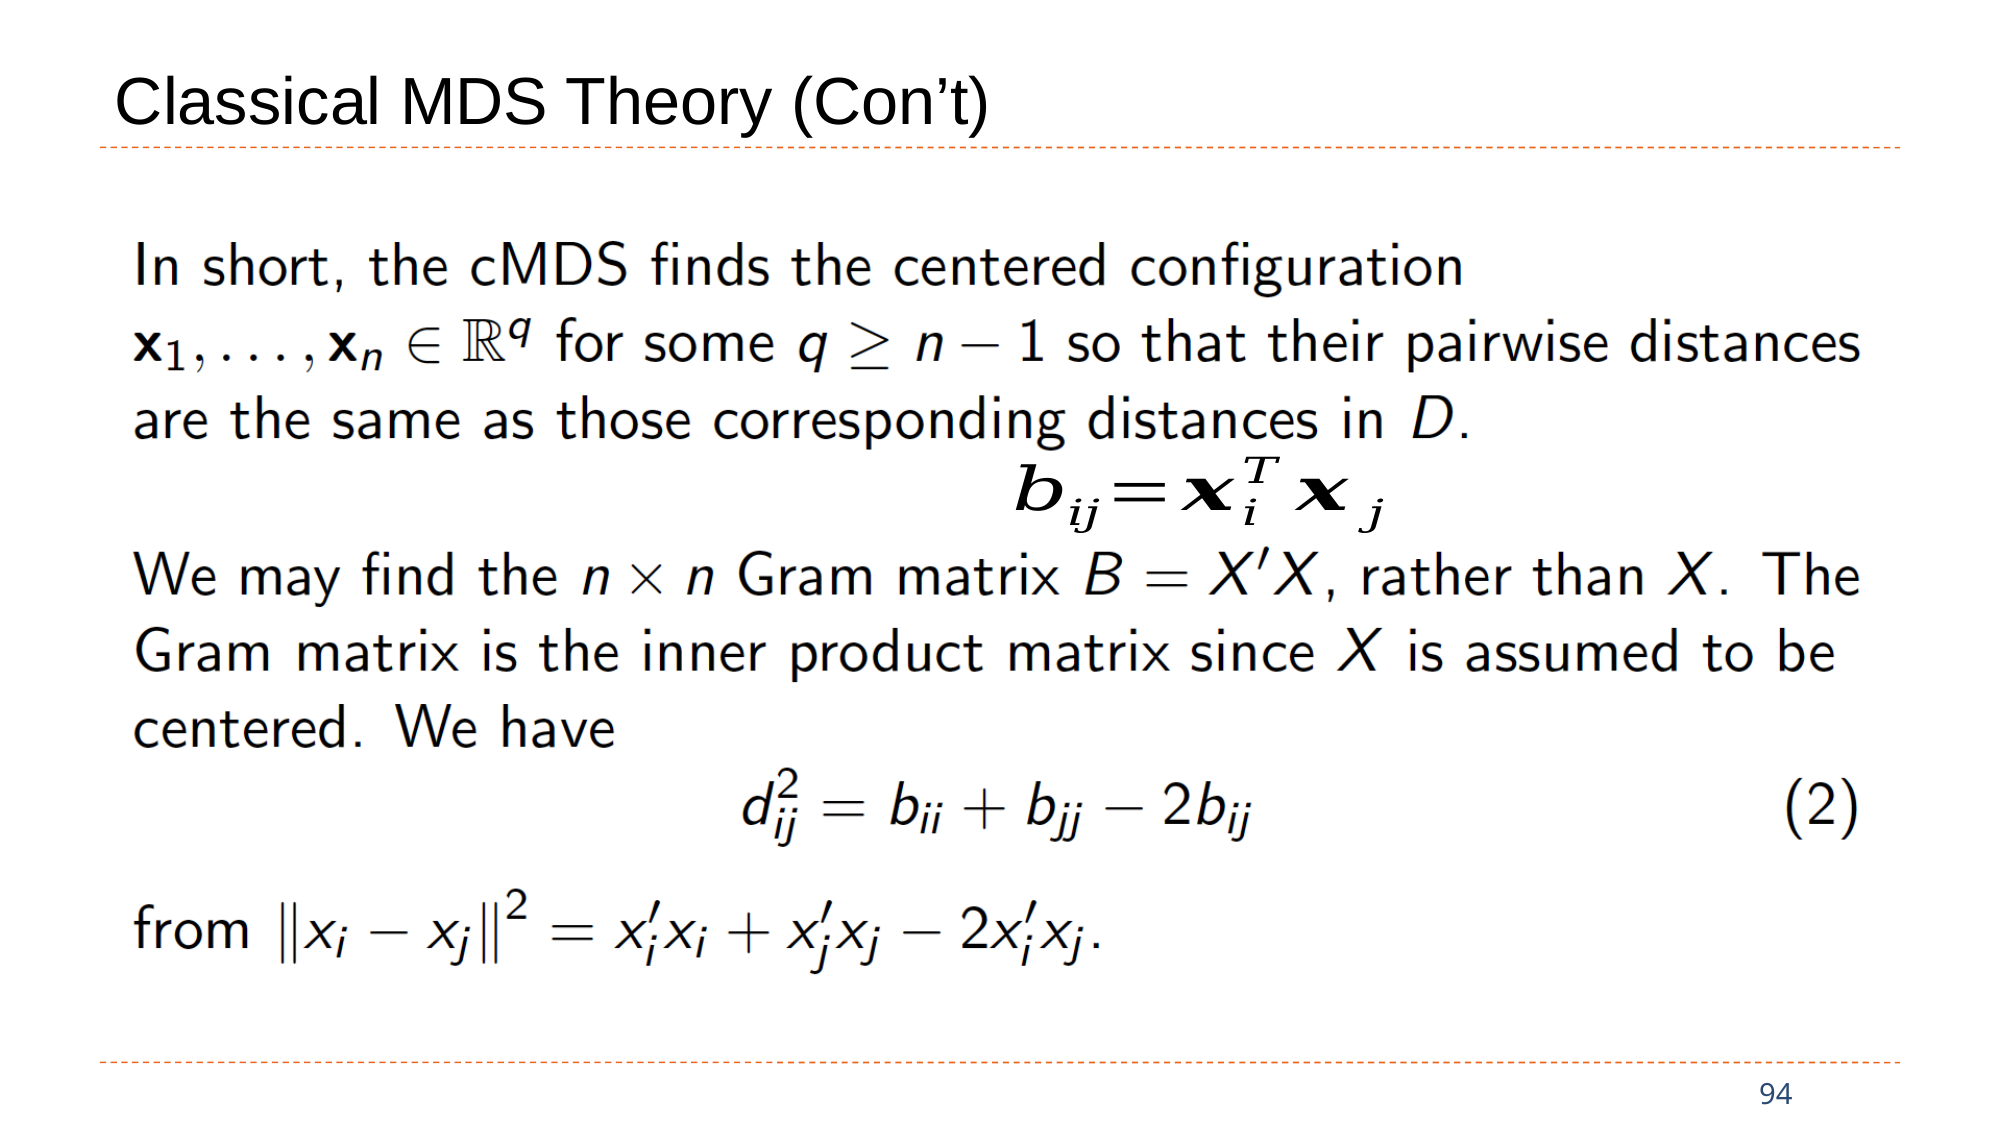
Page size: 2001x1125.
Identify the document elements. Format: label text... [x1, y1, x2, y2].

title Classical MDS Theory (Con’t) [99, 24, 1900, 146]
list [123, 217, 1877, 996]
